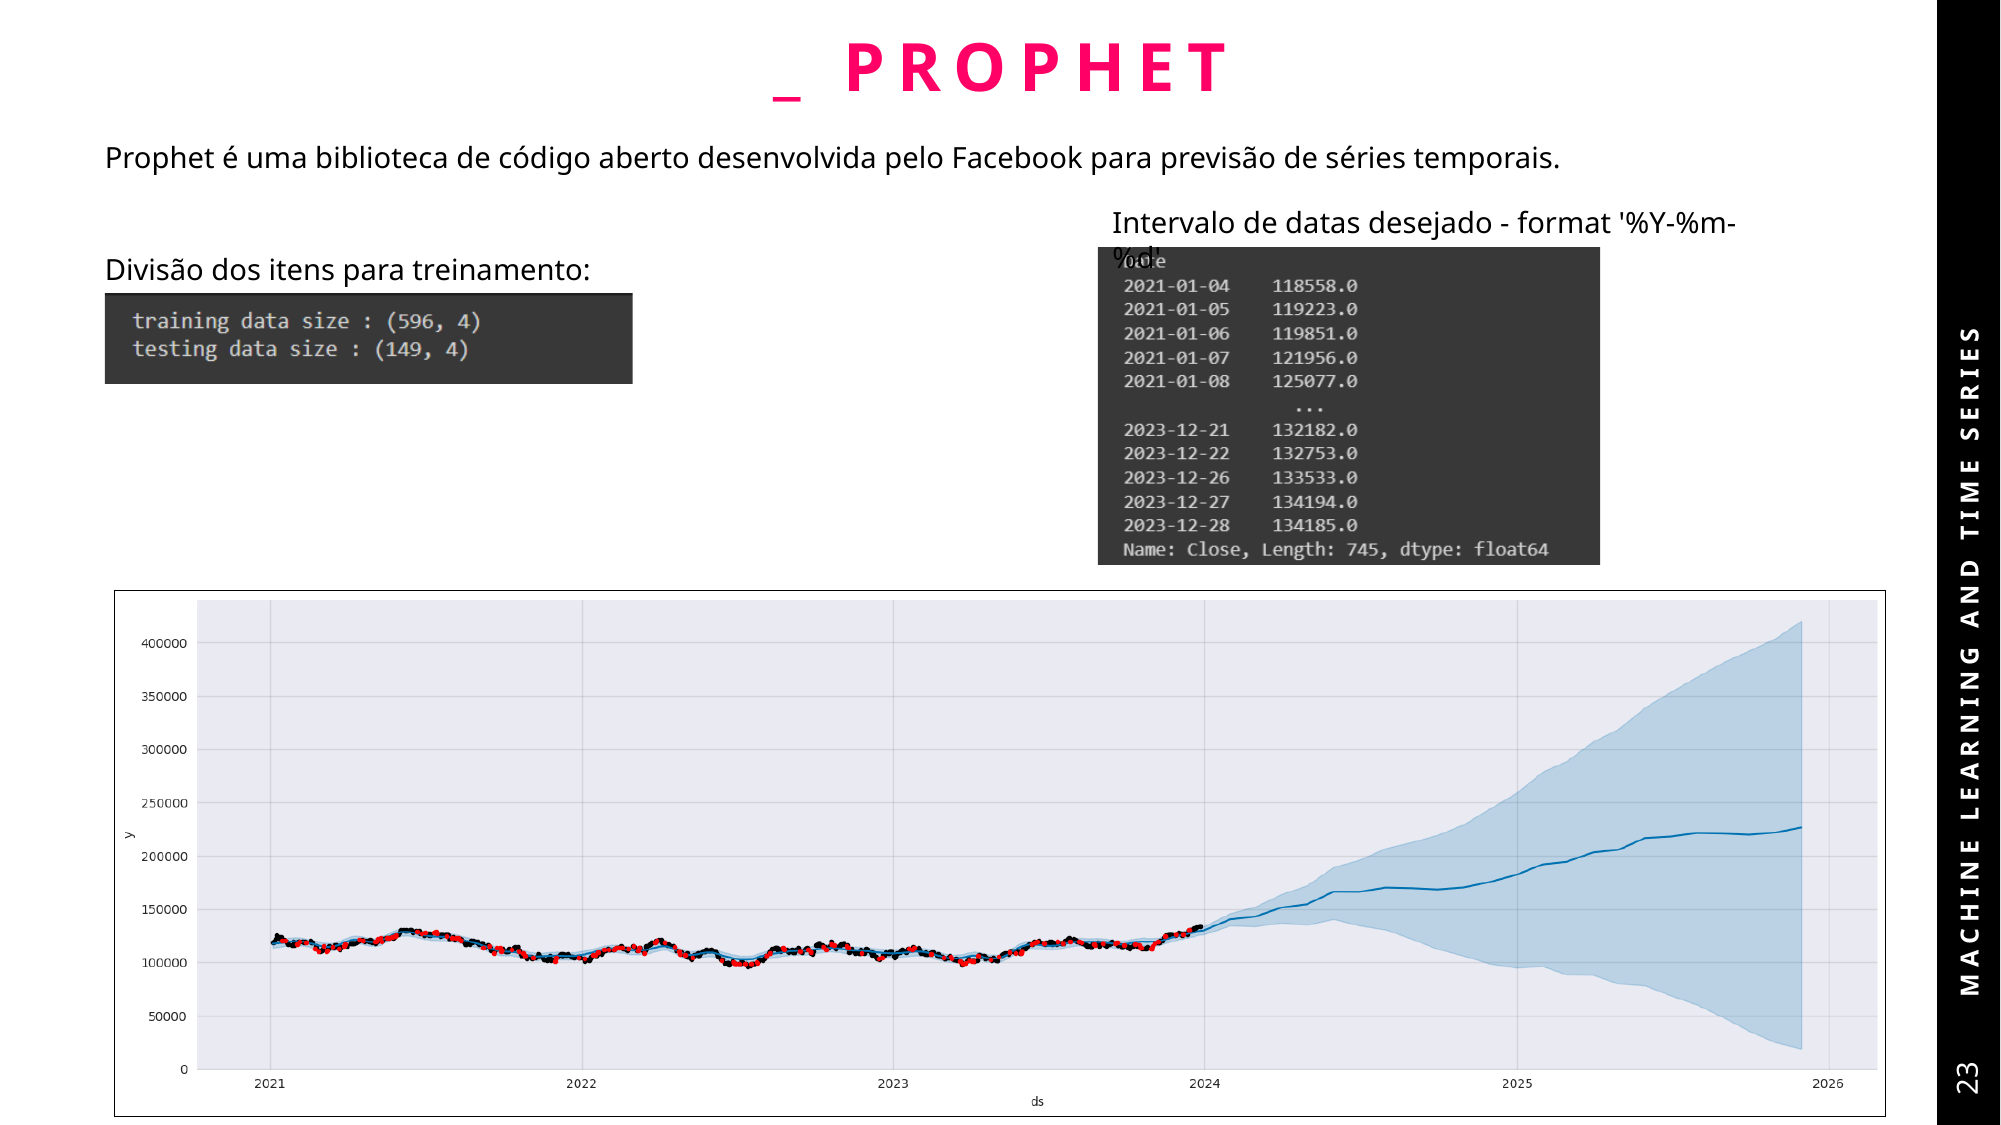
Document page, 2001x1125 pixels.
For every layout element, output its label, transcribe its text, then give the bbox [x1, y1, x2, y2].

footer MACHINE LEARNING AND TIME SERIES [1937, 0, 2000, 1032]
slide_number 23 [1937, 1032, 2000, 1125]
list Prophet é uma biblioteca de código aberto desenvolvida pelo Facebook para previsão de séries temporais. Divisão dos itens para treinamento: [104, 139, 1766, 267]
picture [1097, 247, 1601, 565]
title _ prophet [169, 16, 1831, 123]
picture [114, 590, 1886, 1117]
picture [104, 293, 633, 384]
text_box Intervalo de datas desejado - format '%Y-%m-%d' [1097, 197, 1793, 282]
